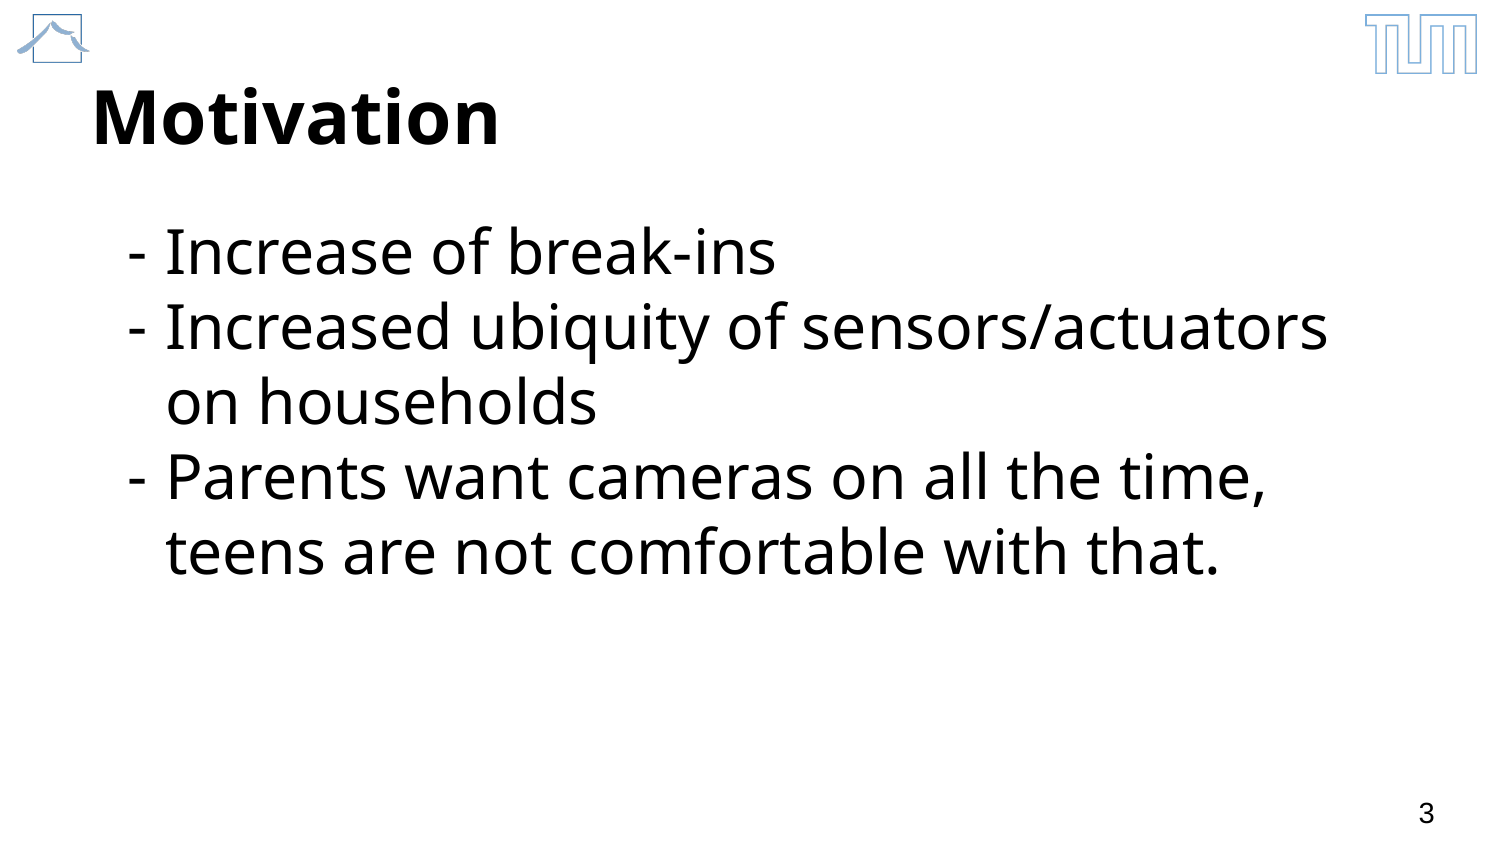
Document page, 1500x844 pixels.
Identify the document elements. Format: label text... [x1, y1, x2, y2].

title Motivation [75, 33, 1425, 175]
slide_number ‹#› [1403, 779, 1494, 844]
picture [17, 14, 90, 63]
list Increase of break-ins Increased ubiquity of sensors/actuators on households Parents want cameras on all the time, teens are not comfortable with that. [75, 196, 1425, 808]
